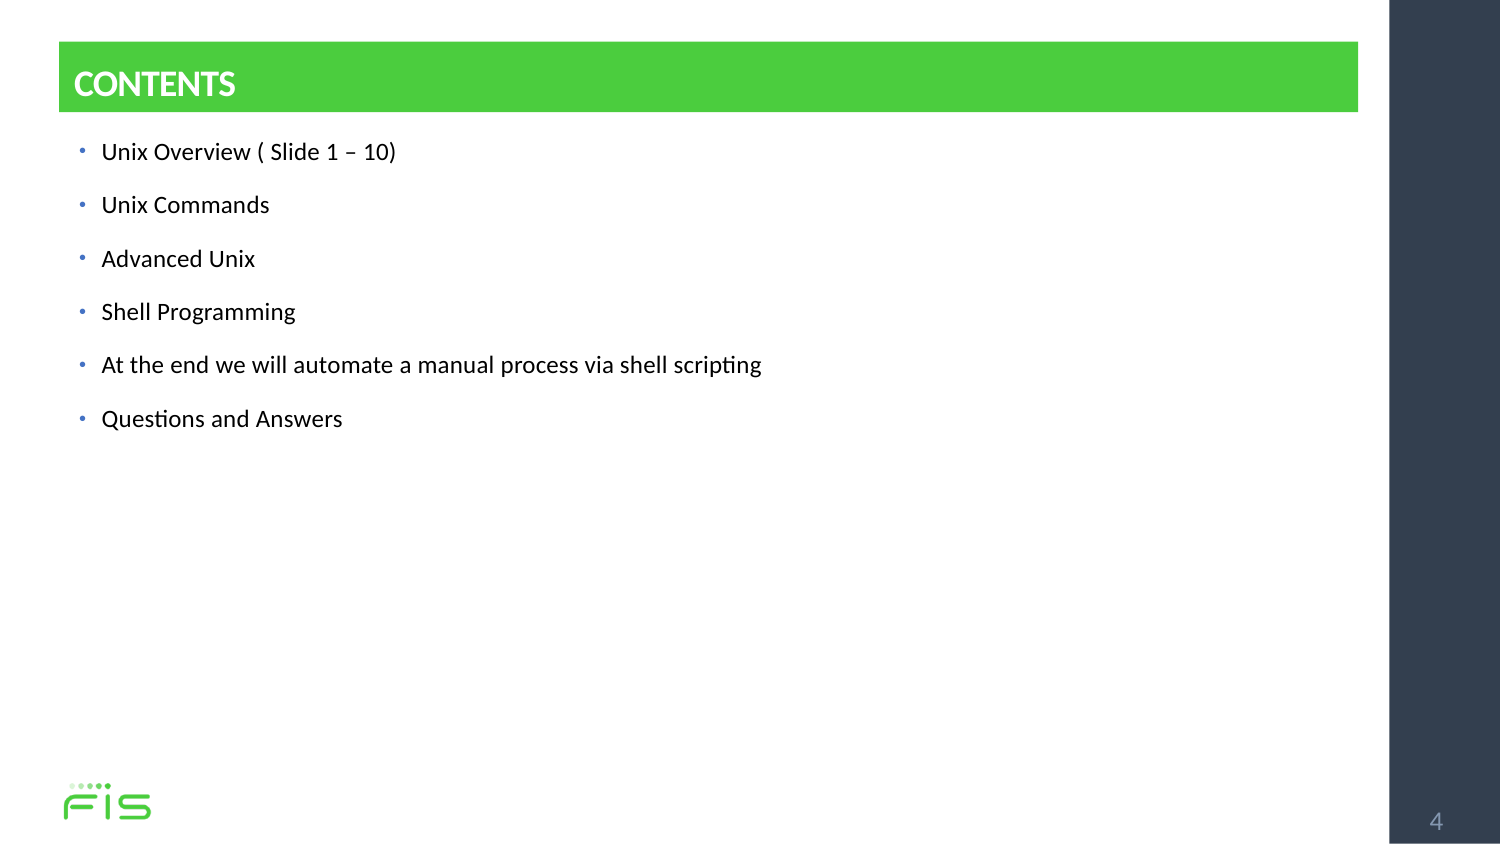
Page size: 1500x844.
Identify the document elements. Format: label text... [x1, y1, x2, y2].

slide_number 4 [1398, 796, 1475, 844]
picture [58, 780, 154, 823]
title CONTENTS [59, 41, 1359, 113]
list Unix Overview ( Slide 1 – 10) Unix Commands Advanced Unix Shell Programming At the end we will automate a manual process via shell scripting Questions and Answers [64, 130, 1364, 759]
